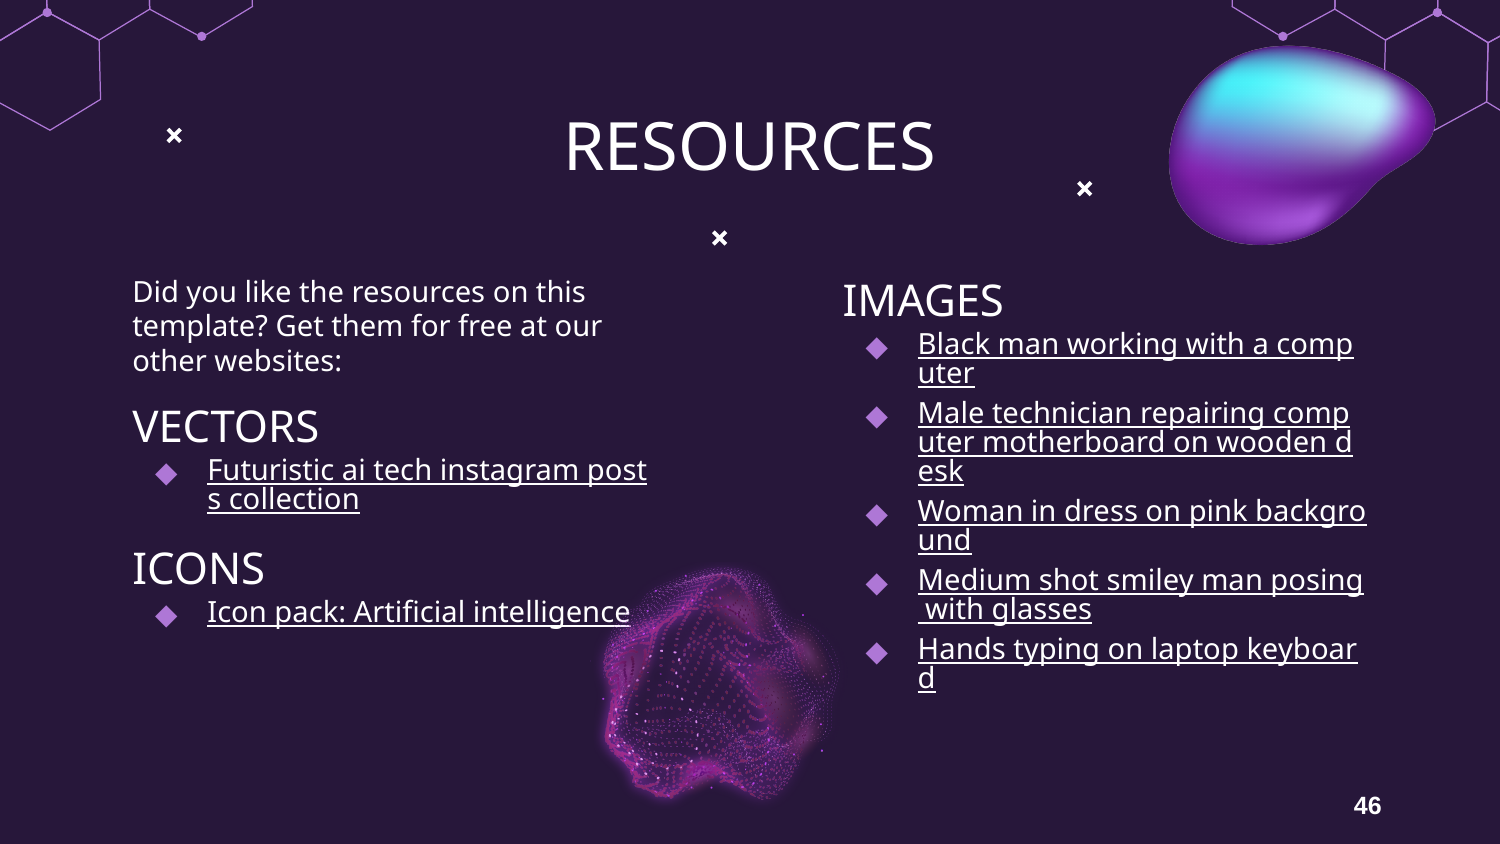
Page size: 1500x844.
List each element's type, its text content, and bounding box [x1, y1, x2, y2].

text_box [713, 231, 727, 245]
title RESOURCES [118, 88, 1164, 183]
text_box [167, 128, 181, 142]
subtitle IMAGES Black man working with a computer Male technician repairing computer motherboard on wooden desk Woman in dress on pink background Medium shot smiley man posing with glasses Hands typing on laptop keyboard [827, 257, 1383, 718]
picture [590, 561, 849, 810]
slide_number 46 [1059, 782, 1397, 828]
picture [1138, 0, 1456, 302]
subtitle Did you like the resources on this template? Get them for free at our other websites: VECTORS Futuristic ai tech instagram posts collection ICONS Icon pack: Artificial intelligence [117, 257, 673, 718]
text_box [1078, 182, 1092, 196]
